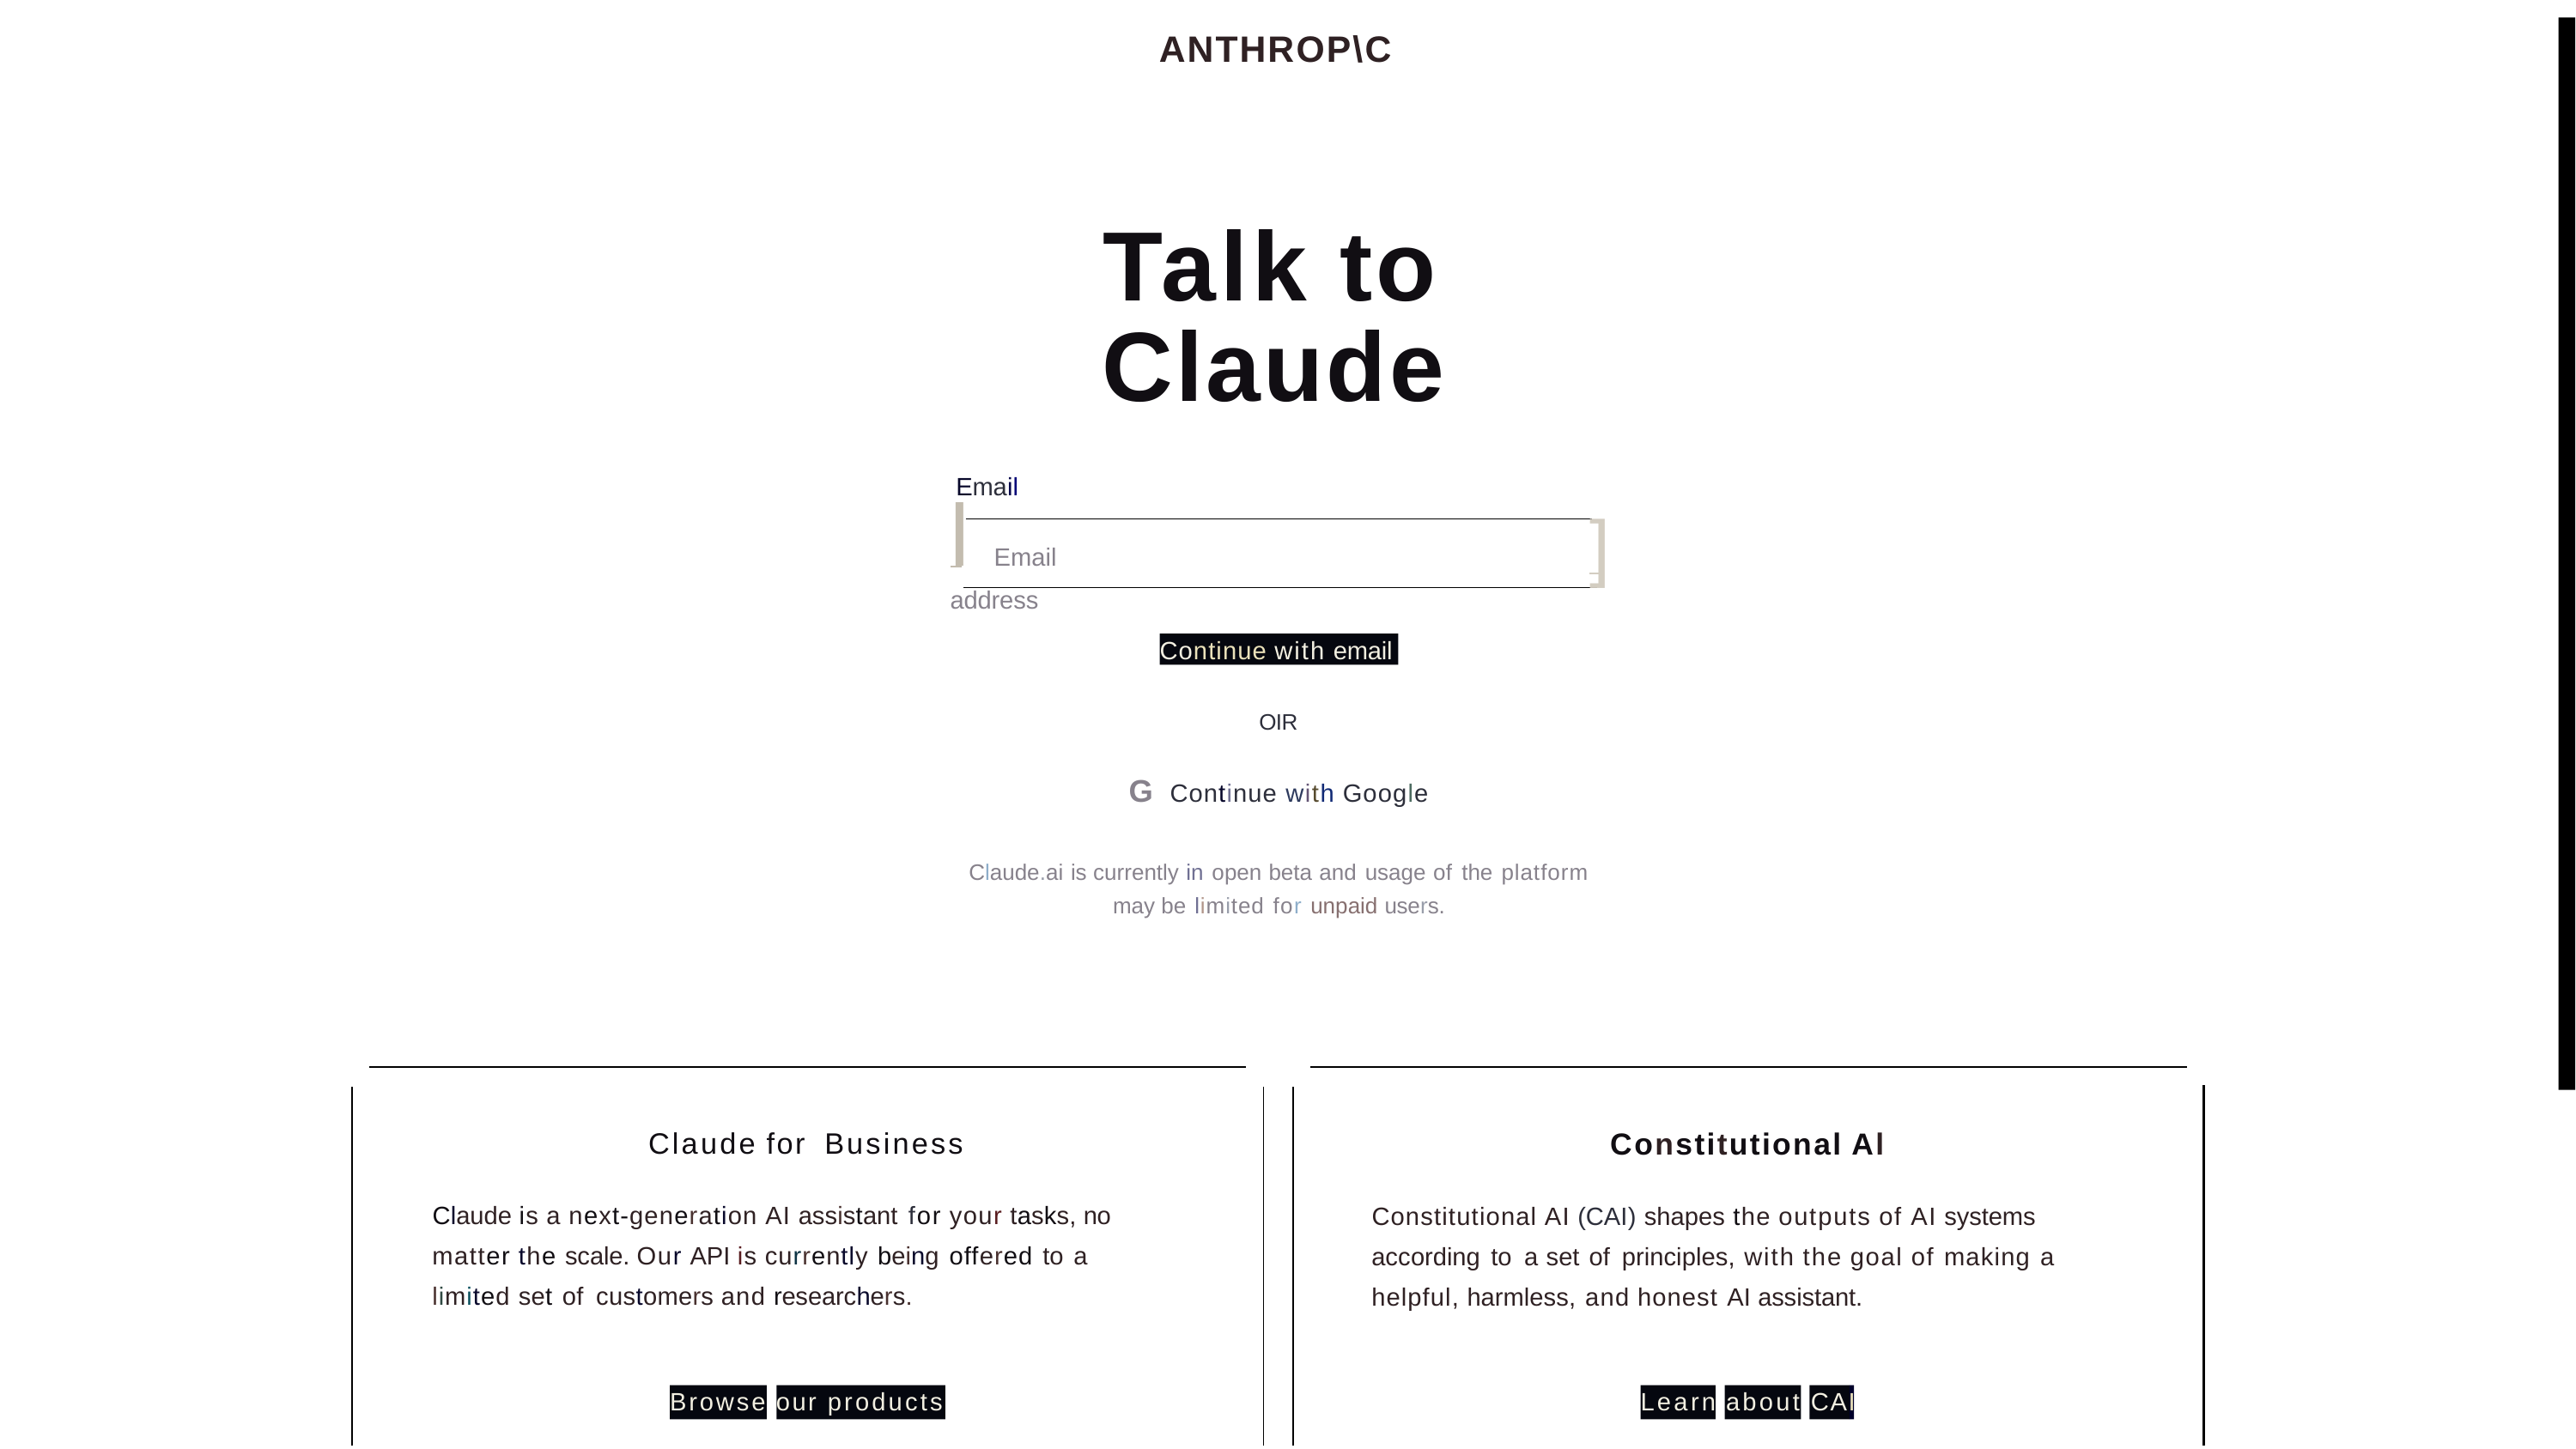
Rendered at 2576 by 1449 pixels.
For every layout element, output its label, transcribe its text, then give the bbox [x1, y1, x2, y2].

text_box [1640, 1416, 1716, 1420]
text_box [1724, 1416, 1801, 1420]
text_box Continue with email [1159, 634, 1399, 665]
text_box Claude for Business [646, 1123, 971, 1161]
text_box Email [954, 469, 1023, 476]
text_box l Email address [948, 476, 1147, 614]
text_box ] [1588, 497, 1608, 589]
text_box [776, 1416, 945, 1420]
text_box ANTHROP\C [1157, 23, 1399, 70]
text_box Claude is a next-generation AI assistant for your tasks, no matter the scale. Our API is currently being offered to a limited set of customers and researchers. [430, 1187, 1175, 1311]
text_box [2558, 17, 2576, 1090]
text_box Constitutional Al [1608, 1123, 1890, 1161]
text_box Browse our products [667, 1384, 950, 1416]
text_box [670, 1416, 767, 1420]
title Talk to Claude [1100, 199, 1452, 461]
text_box Constitutional AI (CAI) shapes the outputs of AI systems according to a set of principles, with the goal of making a helpful, harmless, and honest AI assistant. [1370, 1188, 2056, 1311]
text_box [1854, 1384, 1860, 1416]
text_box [1809, 1385, 1855, 1420]
text_box Learn about CAI [1638, 1384, 1808, 1416]
text_box OIR G Continue with Google Claude.ai is currently in open beta and usage of the platform may be limited for unpaid users. [963, 706, 1595, 919]
